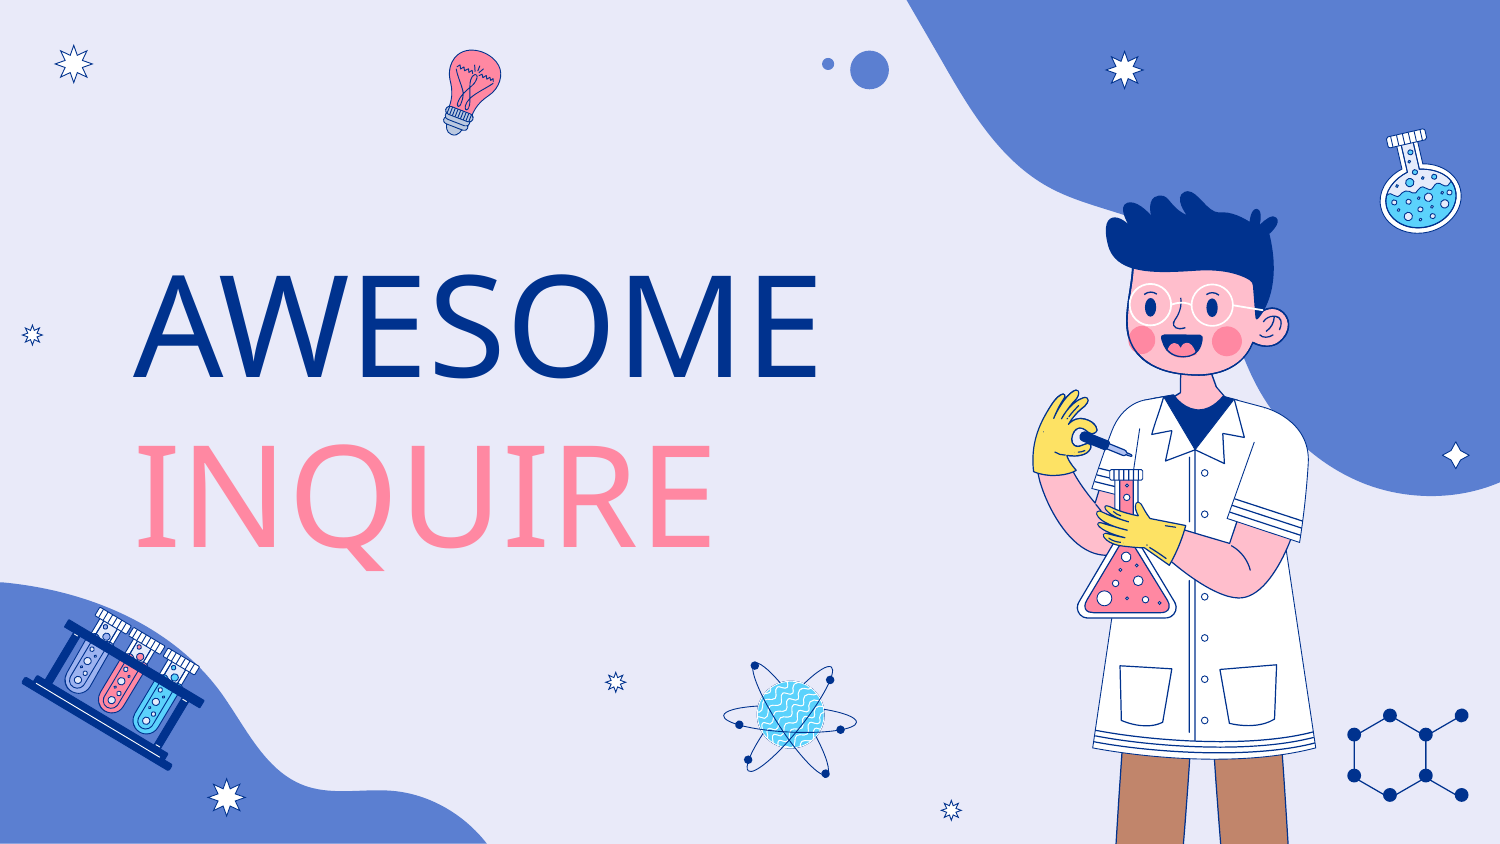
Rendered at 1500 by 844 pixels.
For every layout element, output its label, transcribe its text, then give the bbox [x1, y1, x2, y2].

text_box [723, 660, 857, 779]
text_box [55, 45, 93, 83]
title AWESOME INQUIRE [118, 244, 1024, 567]
text_box [22, 325, 43, 345]
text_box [31, 614, 214, 771]
text_box [605, 672, 626, 693]
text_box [1029, 190, 1317, 844]
